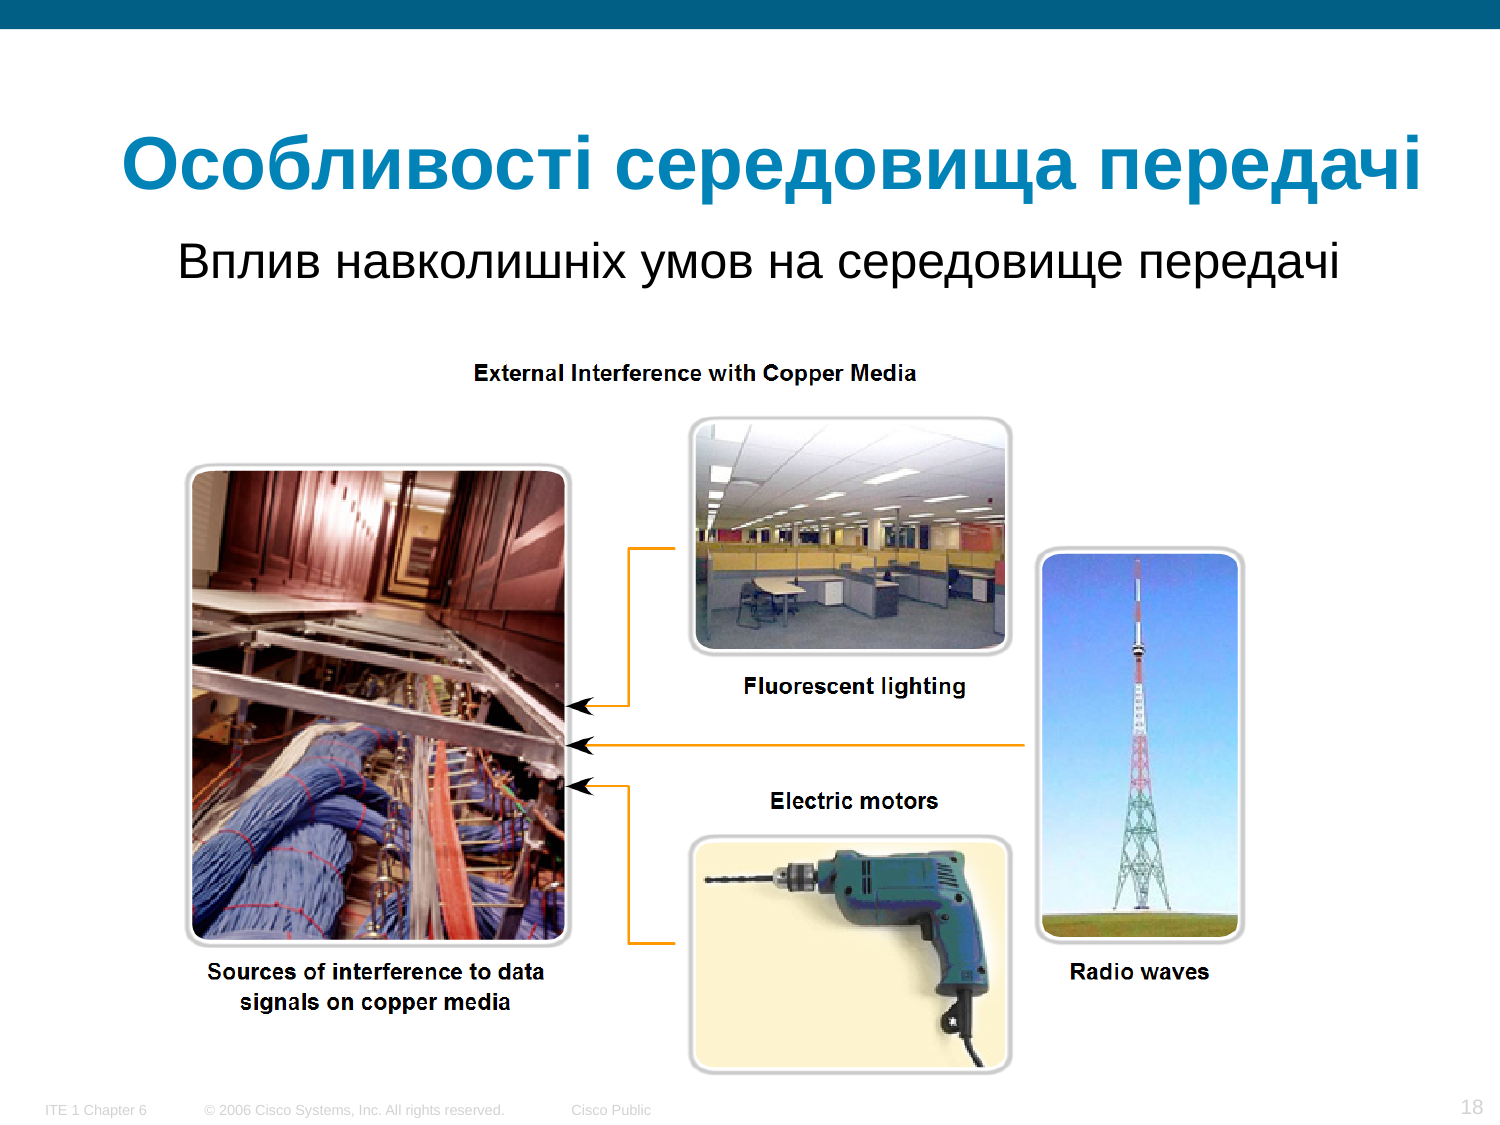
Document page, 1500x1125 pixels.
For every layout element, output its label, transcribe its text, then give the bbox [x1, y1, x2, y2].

title Особливості середовища передачі [107, 75, 1444, 213]
picture [178, 345, 1261, 1084]
list Вплив навколишніх умов на середовище передачі [107, 228, 1411, 1062]
